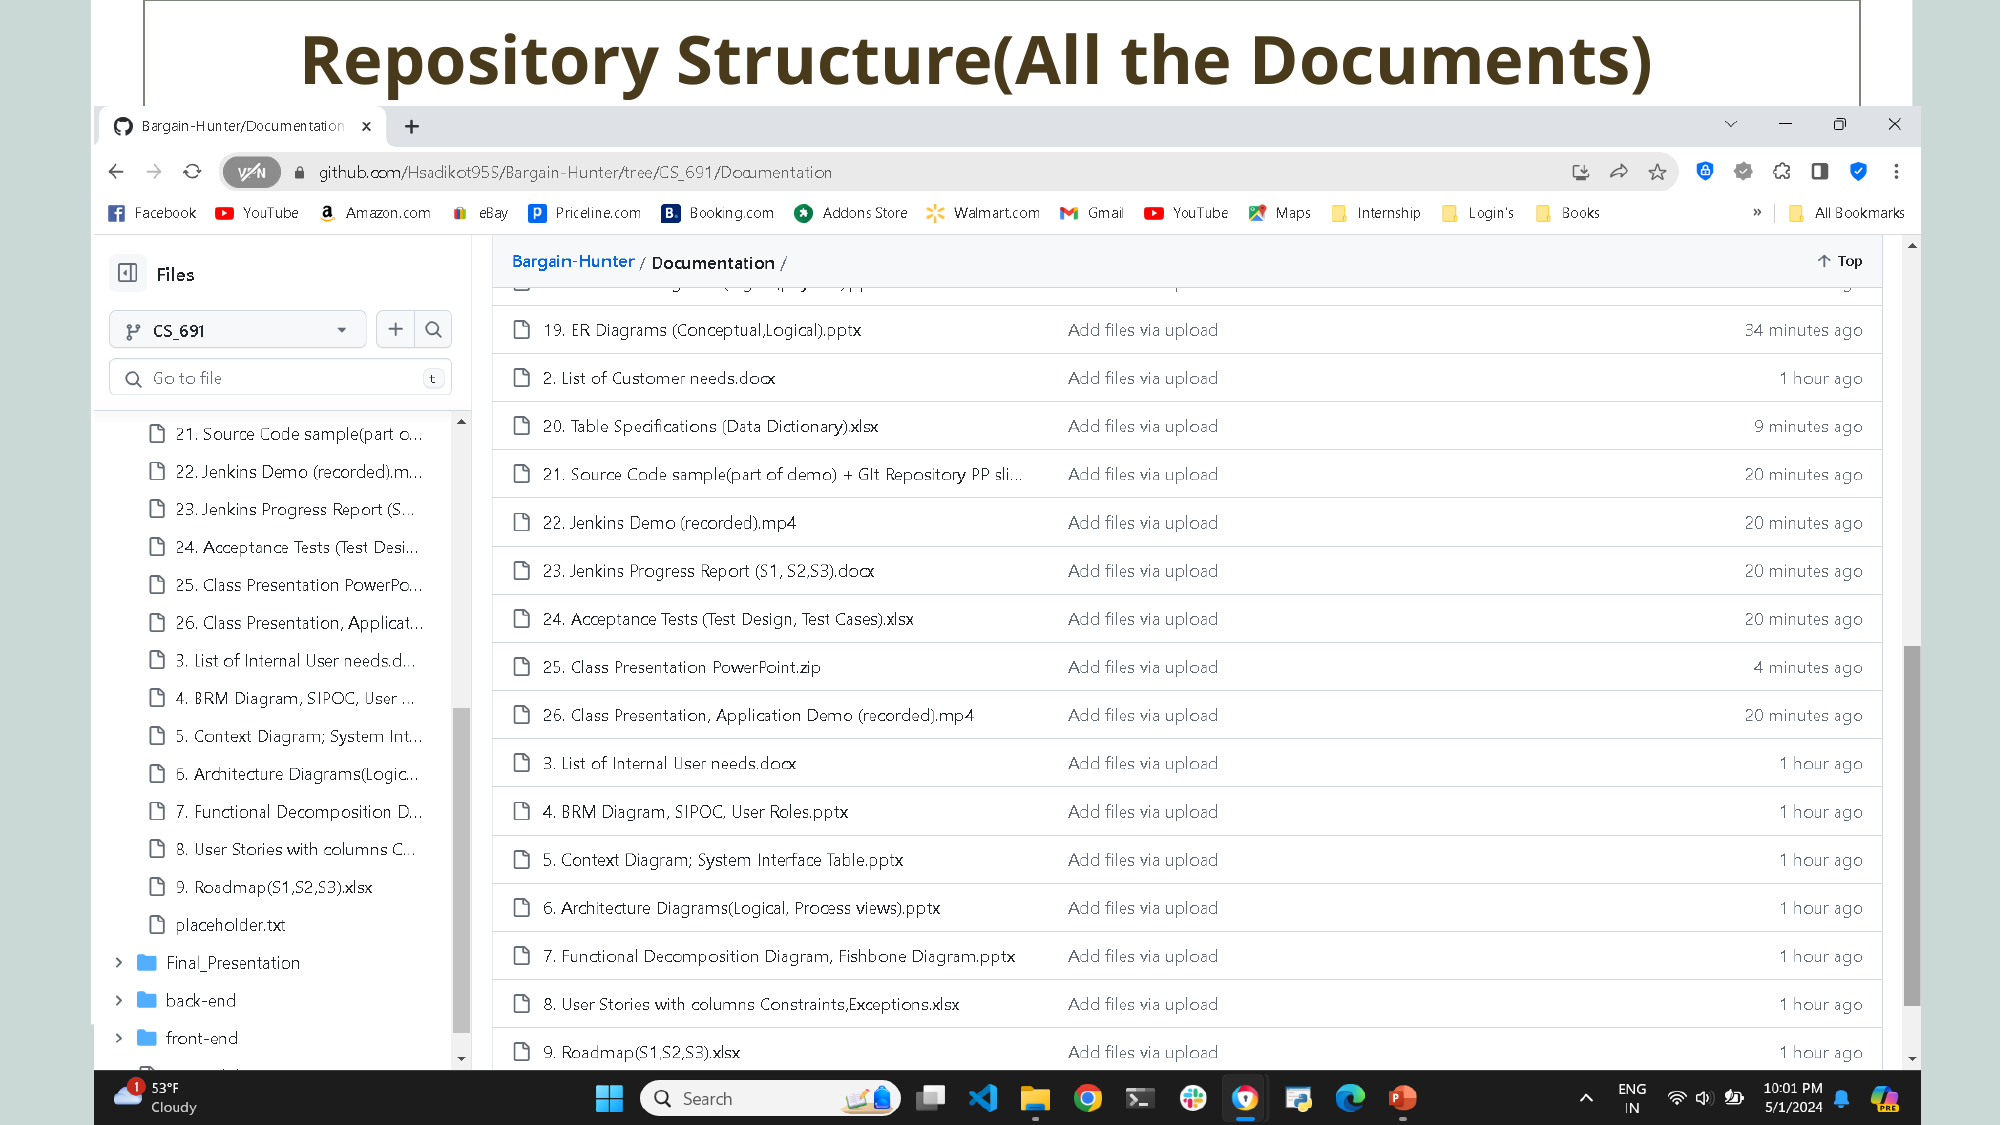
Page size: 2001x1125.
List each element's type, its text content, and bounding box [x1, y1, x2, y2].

title Repository Structure(All the Documents) [94, 17, 1843, 106]
picture [94, 106, 1921, 1125]
